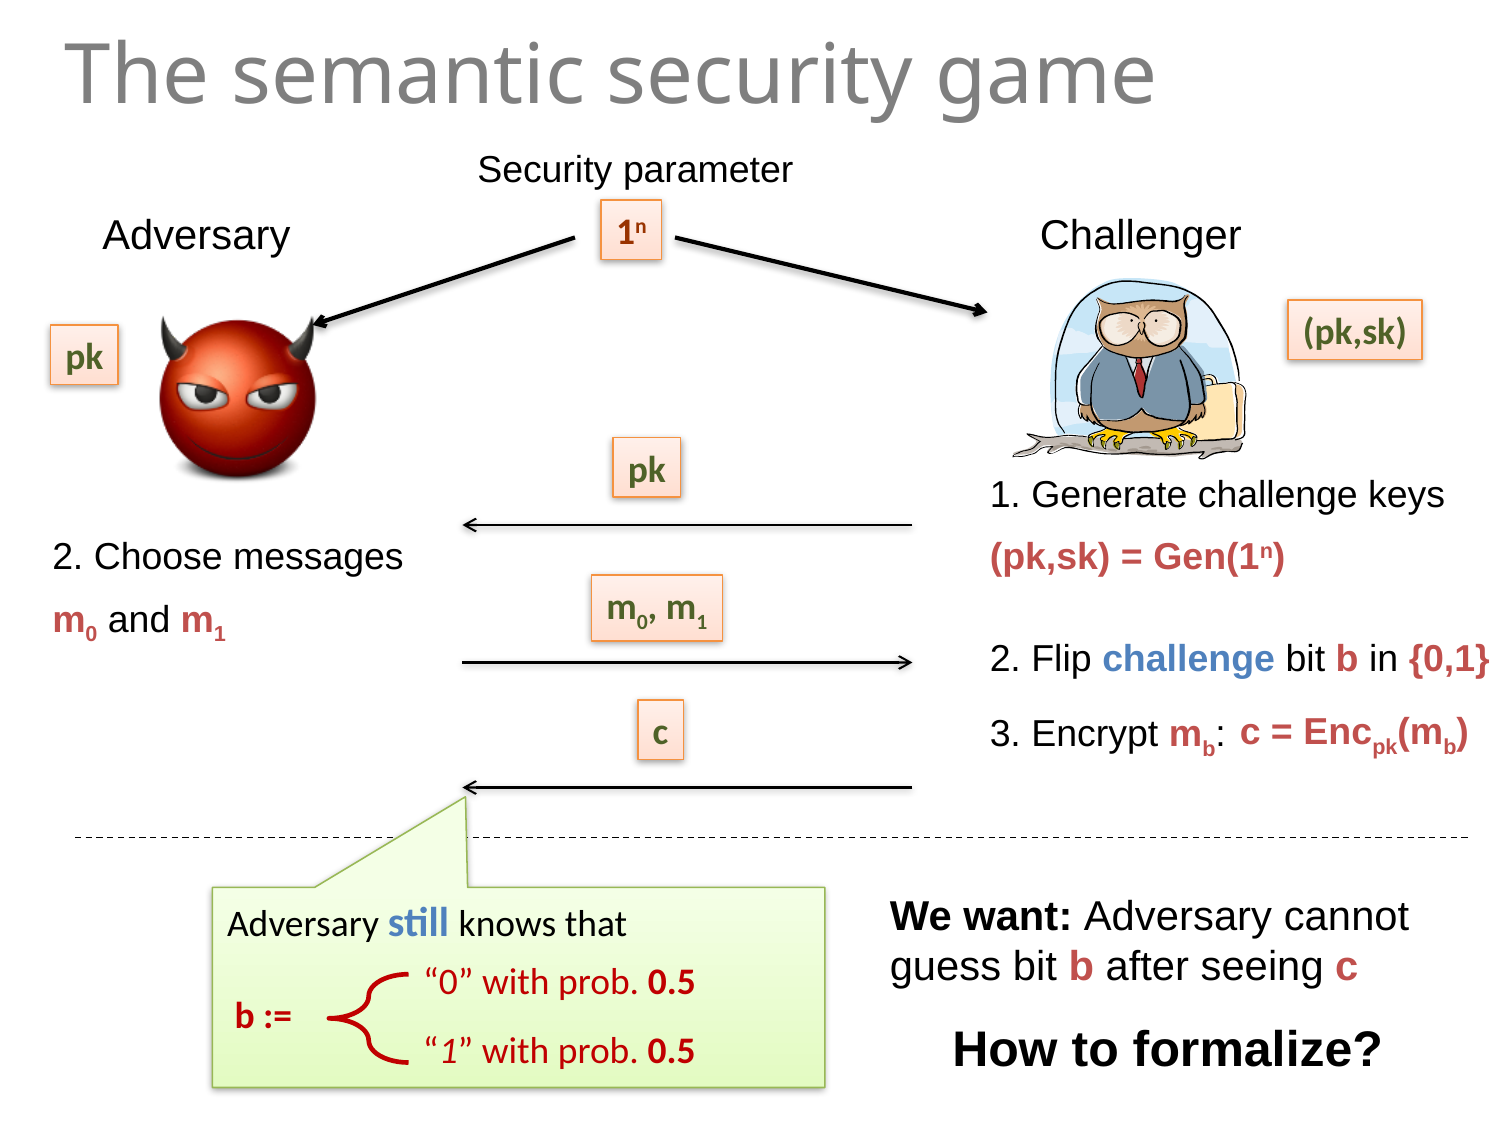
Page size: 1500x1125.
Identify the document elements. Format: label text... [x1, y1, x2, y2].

text_box Adversary [87, 200, 313, 265]
text_box The semantic security game [50, 12, 1450, 128]
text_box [674, 237, 988, 313]
picture [1012, 274, 1251, 463]
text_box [212, 887, 826, 1088]
text_box (pk,sk) = Gen(1n) [974, 524, 1350, 585]
text_box (pk,sk) [1287, 299, 1423, 360]
text_box m0, m1 [591, 574, 723, 642]
text_box How to formalize? [937, 1009, 1413, 1085]
text_box 1n [600, 199, 662, 260]
text_box 2. Flip challenge bit b in {0,1} [975, 626, 1500, 687]
text_box c [637, 699, 684, 760]
text_box Security parameter [462, 137, 825, 198]
text_box 1. Generate challenge keys [975, 462, 1500, 523]
text_box pk [612, 437, 681, 498]
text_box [312, 237, 576, 326]
text_box Challenger [1025, 200, 1275, 265]
text_box We want: Adversary cannot guess bit b after seeing c [875, 881, 1438, 997]
text_box 3. Encrypt mb: [975, 701, 1500, 768]
picture [149, 312, 326, 488]
text_box m0 and m1 [37, 587, 413, 654]
text_box 2. Choose messages [37, 524, 588, 585]
text_box pk [50, 324, 119, 385]
